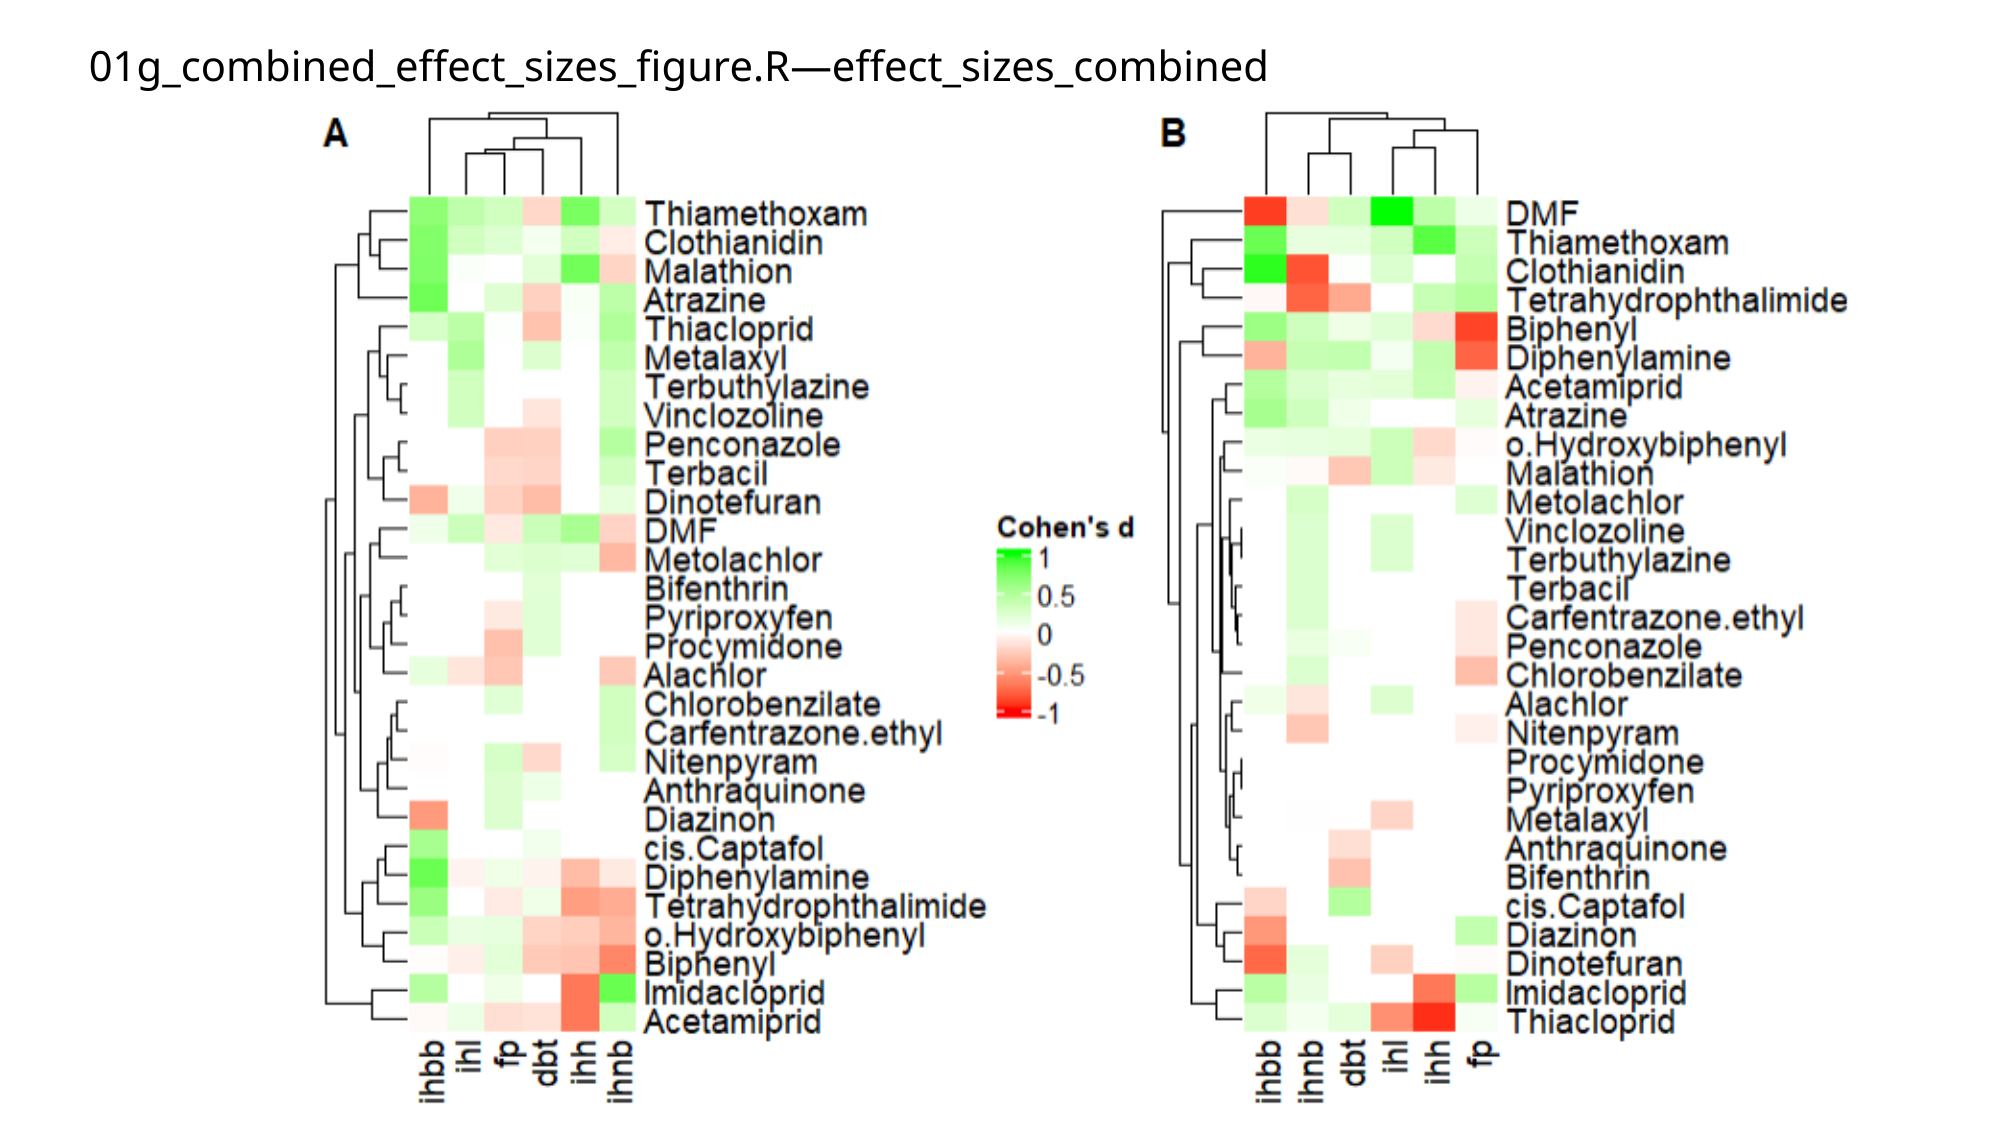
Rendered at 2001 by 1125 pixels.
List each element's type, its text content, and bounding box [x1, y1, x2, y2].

picture [314, 103, 1853, 1107]
text_box 01g_combined_effect_sizes_figure.R—effect_sizes_combined [73, 33, 1799, 104]
